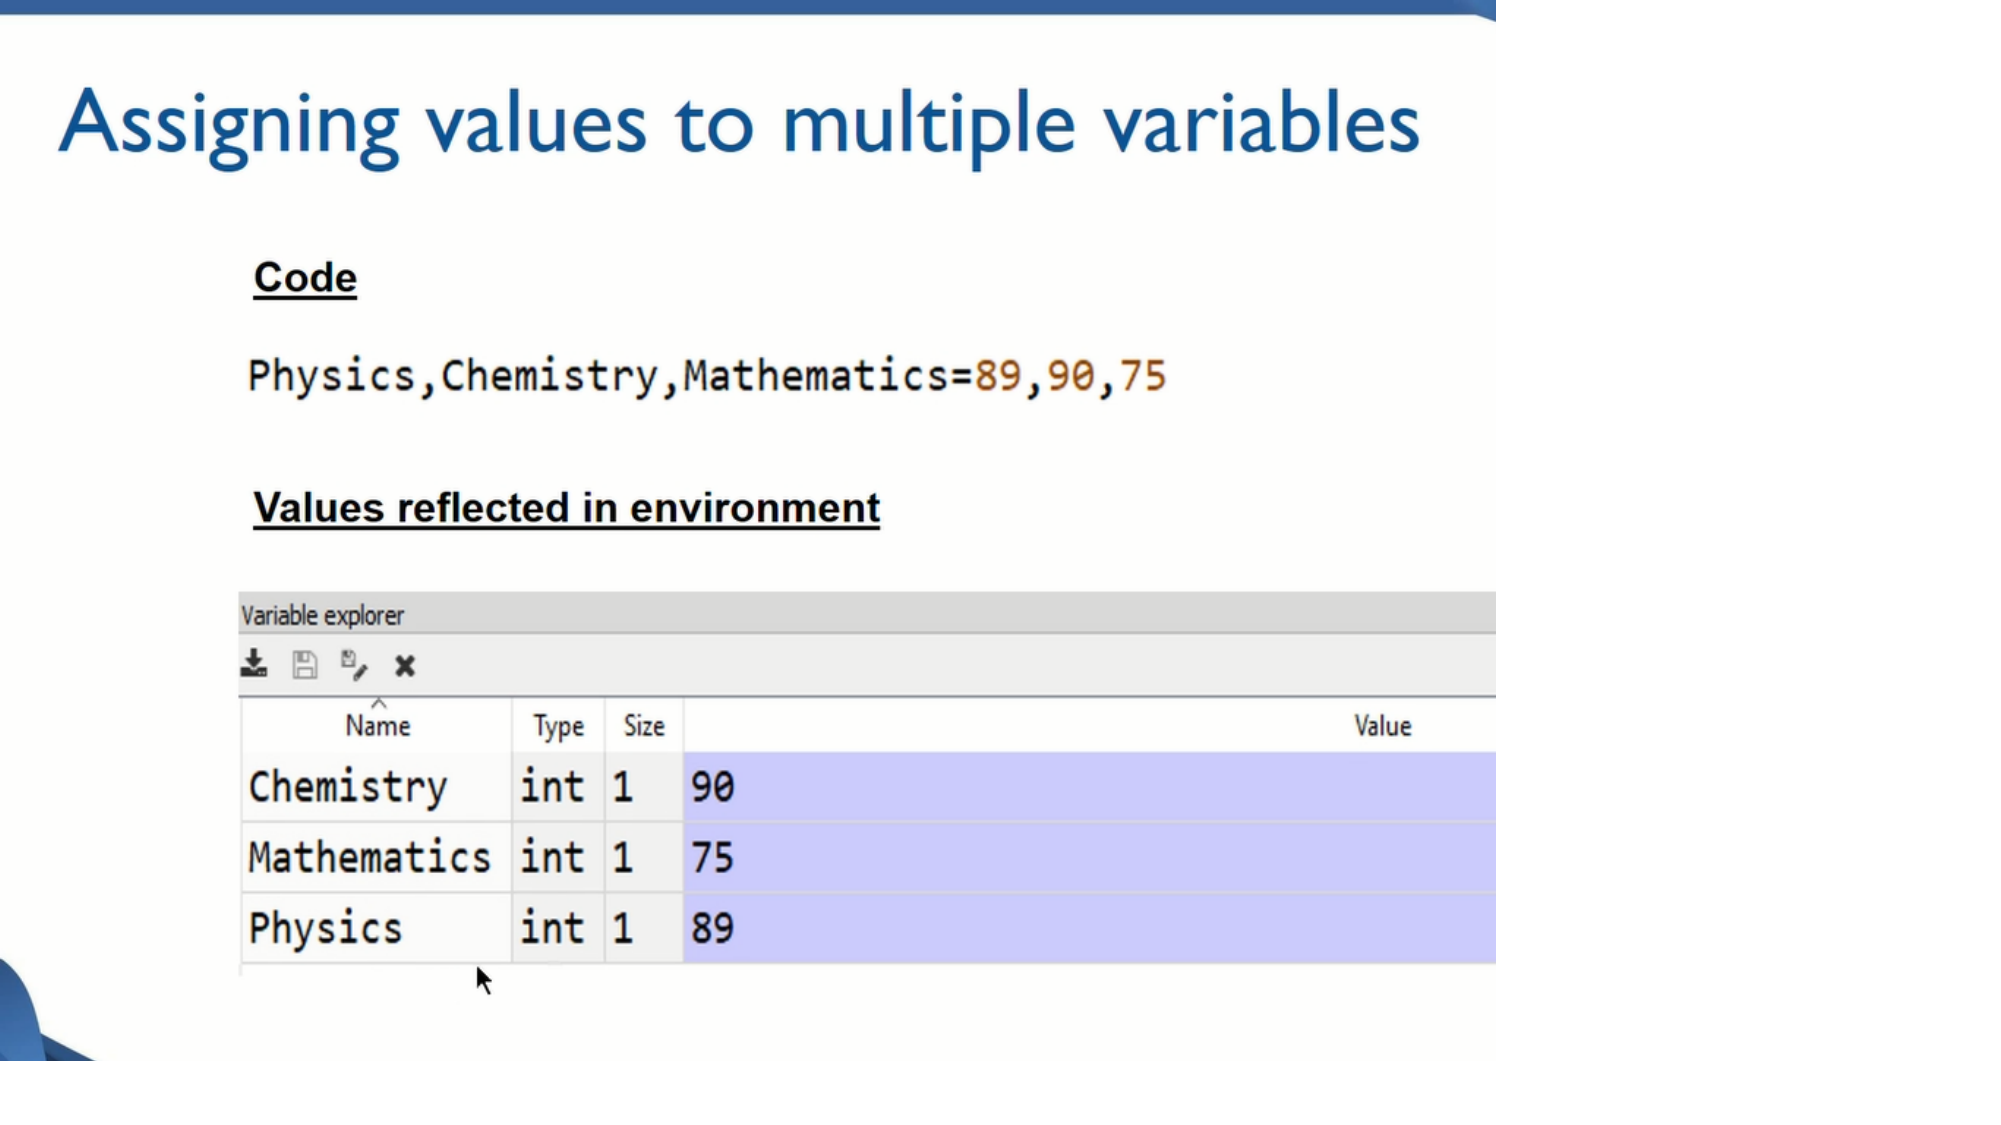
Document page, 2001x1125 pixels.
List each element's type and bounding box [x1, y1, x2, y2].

picture [0, 0, 1496, 1061]
